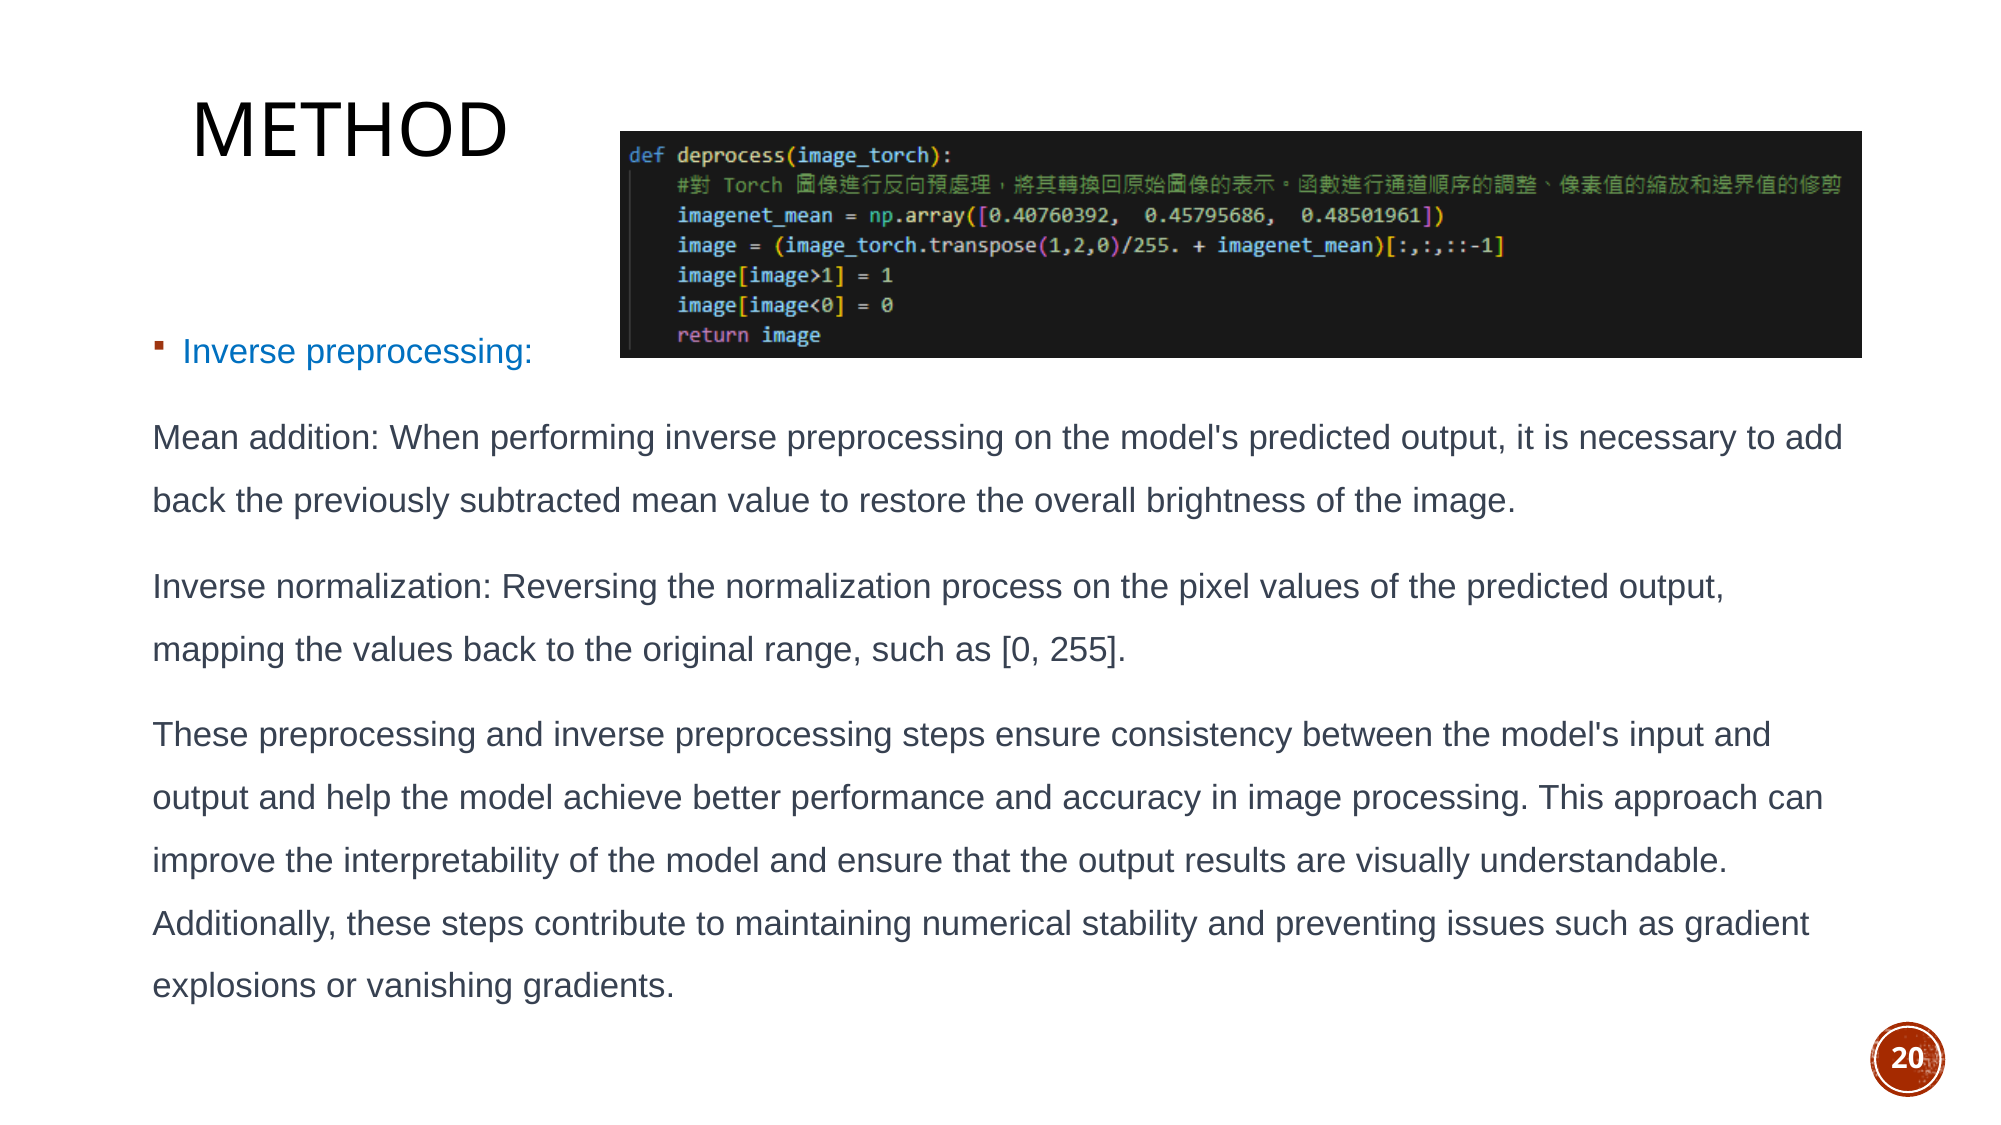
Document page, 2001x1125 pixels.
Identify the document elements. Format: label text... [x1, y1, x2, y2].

title Method [175, 0, 1826, 264]
list Inverse preprocessing: Mean addition: When performing inverse preprocessing on the model's predicted output, it is necessary to add back the previously subtracted mean value to restore the overall brightness of the image. Inverse normalization: Reversing the normalization process on the pixel values of the predicted output, mapping the values back to the original range, such as [0, 255]. These preprocessing and inverse preprocessing steps ensure consistency between the model's input and output and help the model achieve better performance and accuracy in image processing. This approach can improve the interpretability of the model and ensure that the output results are visually understandable. Additionally, these steps contribute to maintaining numerical stability and preventing issues such as gradient explosions or vanishing gradients. [137, 300, 1863, 1023]
picture [620, 132, 1862, 358]
slide_number 20 [1855, 1028, 1961, 1089]
